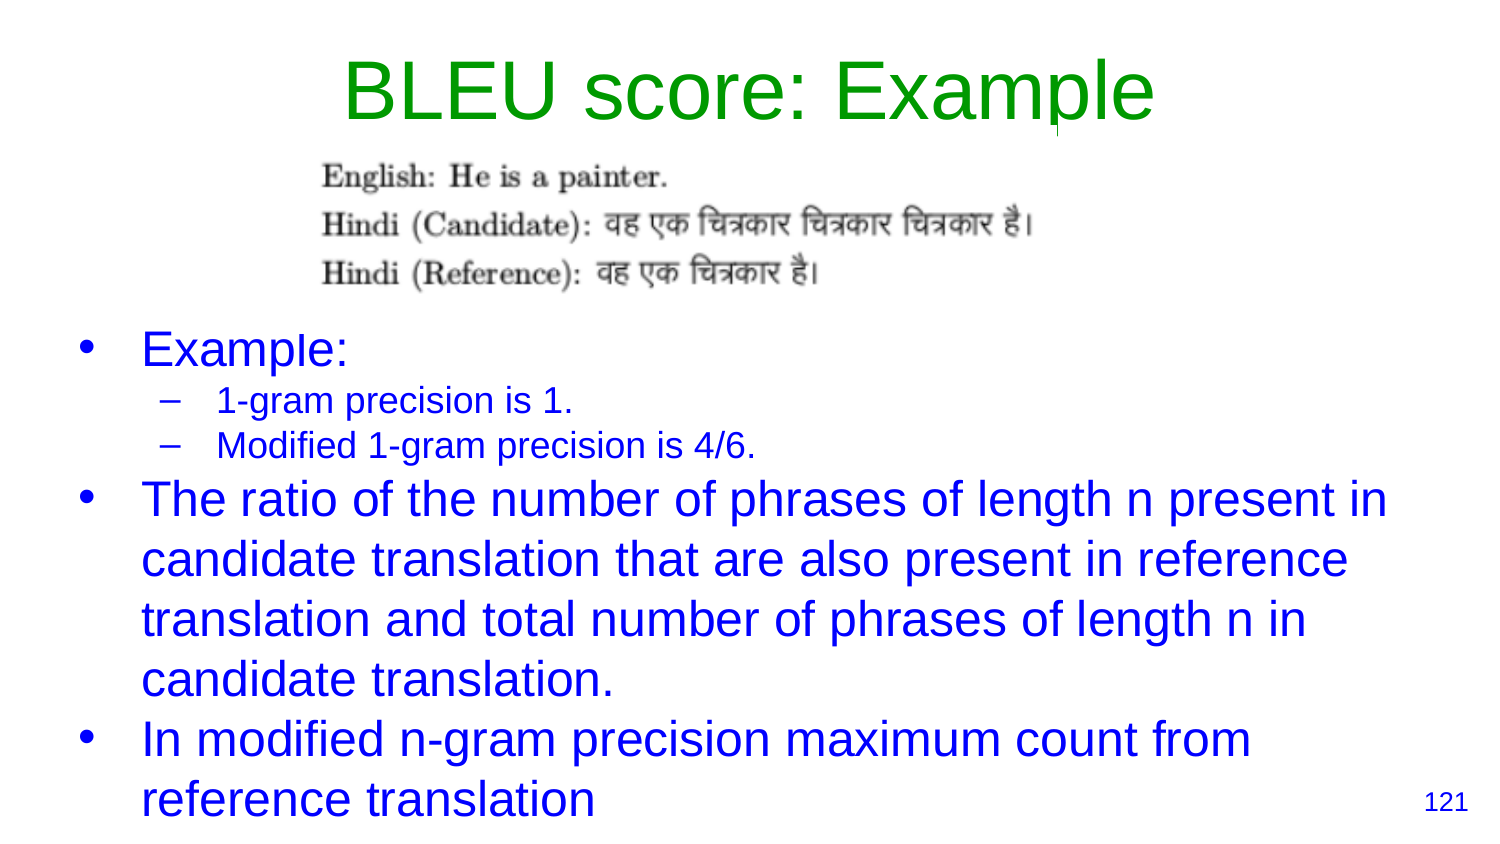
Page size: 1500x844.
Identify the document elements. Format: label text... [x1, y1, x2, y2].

title BLEU score: Example [51, 38, 1449, 133]
list Example: 1-gram precision is 1. Modified 1-gram precision is 4/6. The ratio of the number of phrases of length n present in candidate translation that are also present in reference translation and total number of phrases of length n in candidate translation. In modified n-gram precision maximum count from reference translation [51, 308, 1449, 824]
slide_number ‹#› [1394, 769, 1484, 834]
picture [282, 124, 1057, 334]
